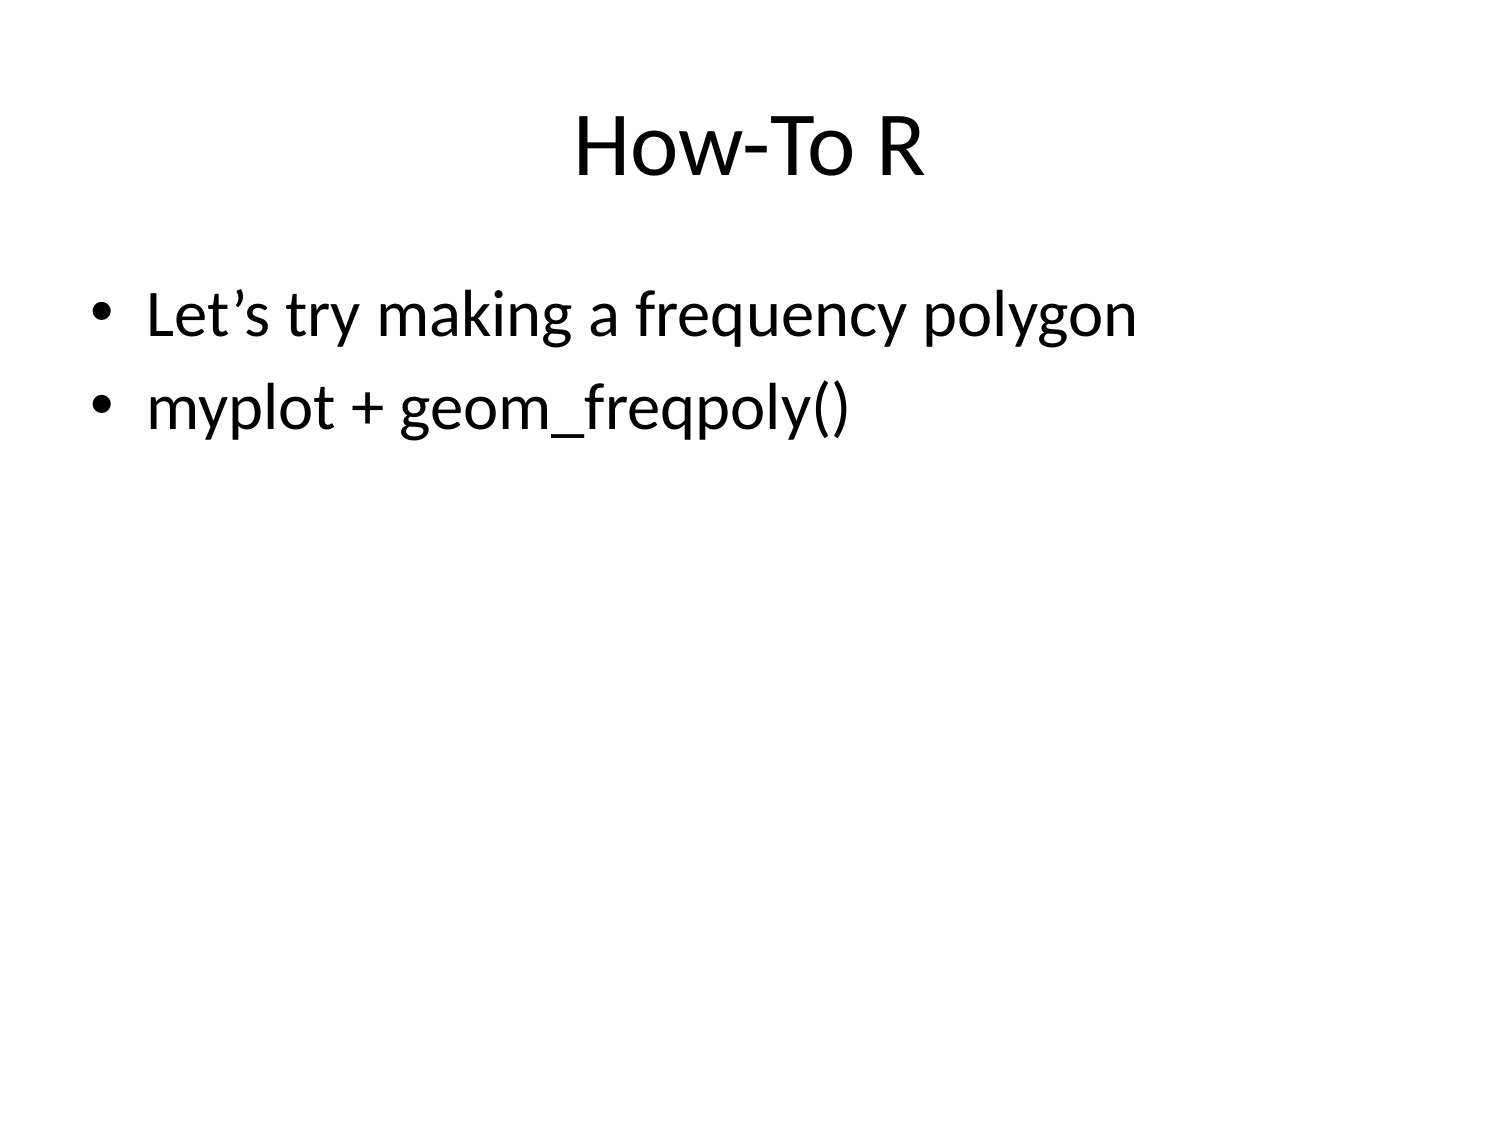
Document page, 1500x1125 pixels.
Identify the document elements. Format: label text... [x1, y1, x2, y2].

list Let’s try making a frequency polygon myplot + geom_freqpoly() [75, 262, 1425, 1005]
title How-To R [75, 45, 1425, 233]
